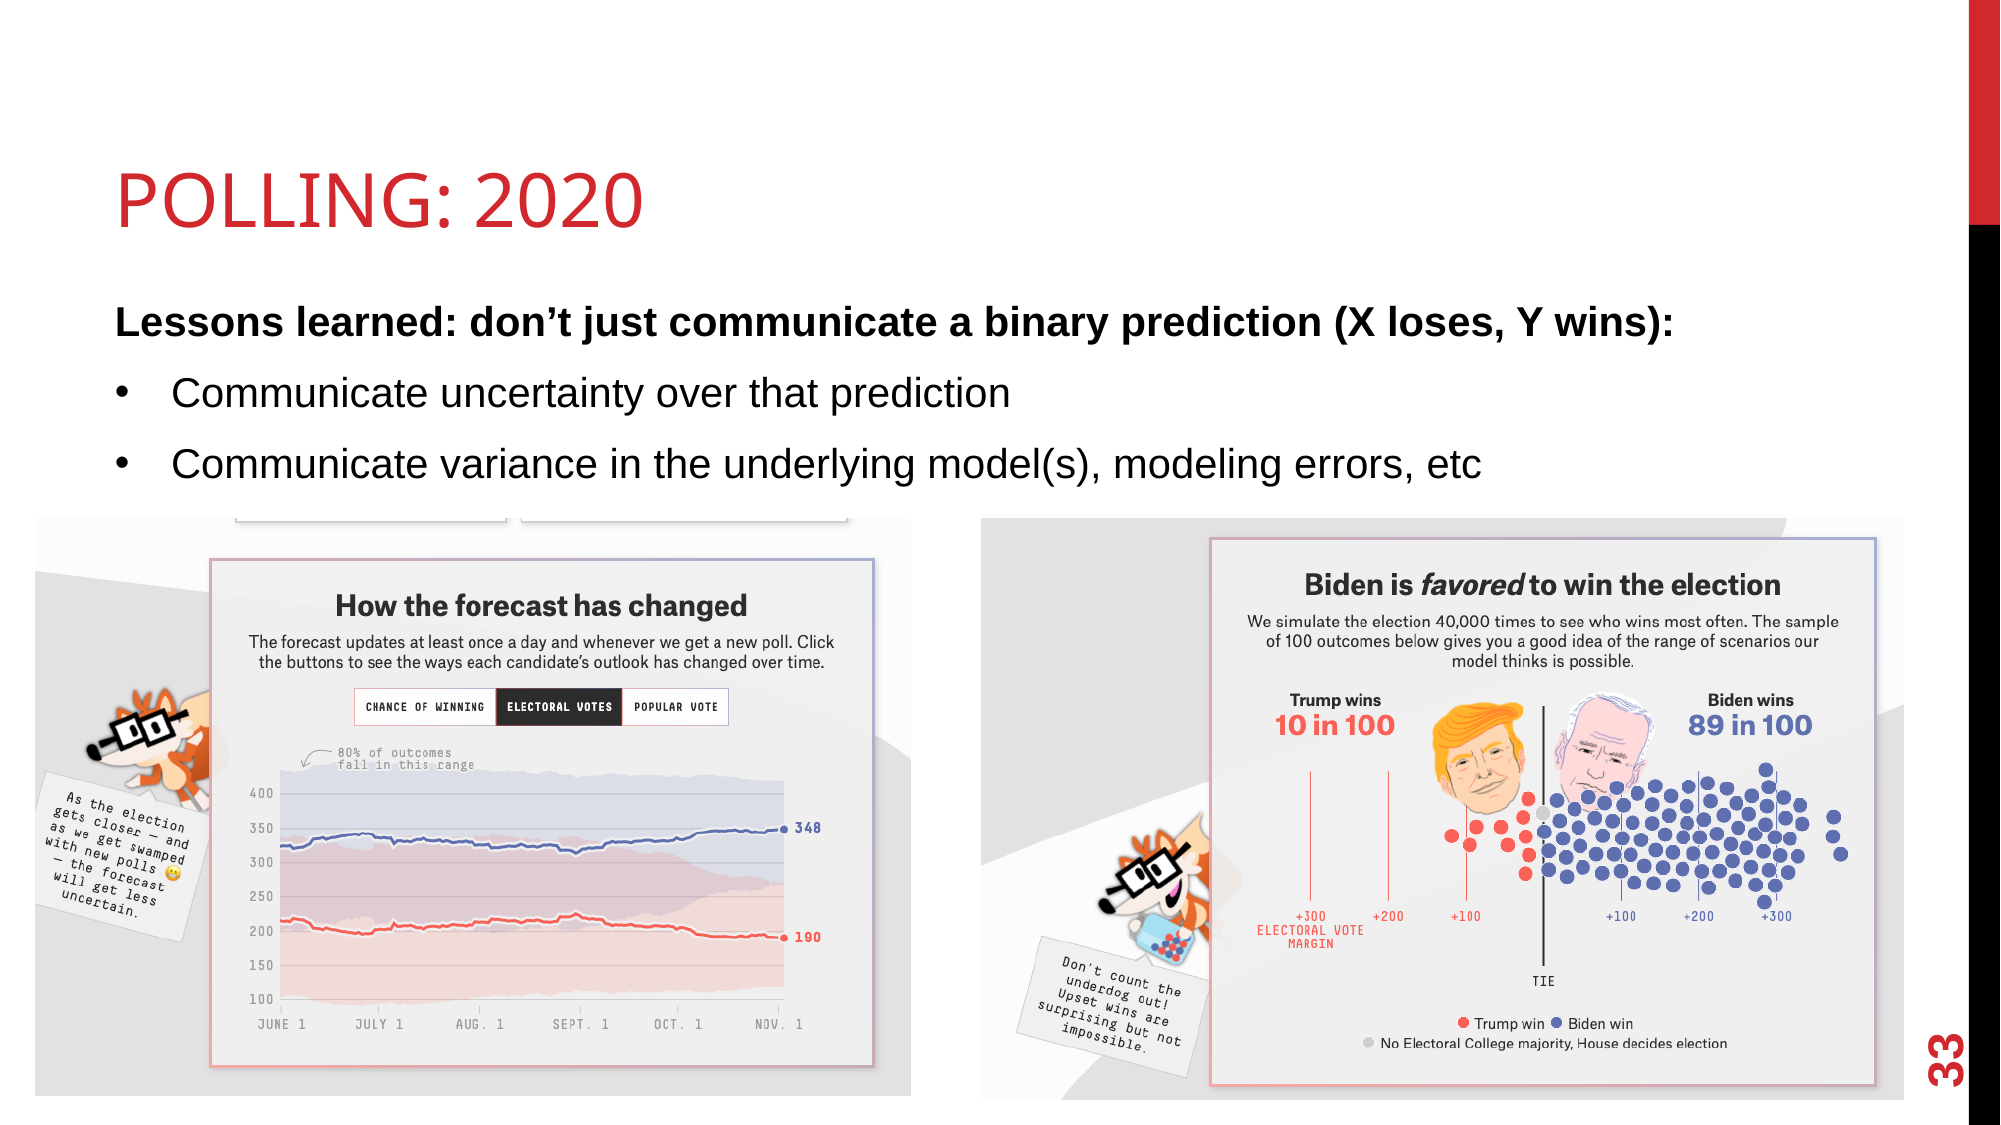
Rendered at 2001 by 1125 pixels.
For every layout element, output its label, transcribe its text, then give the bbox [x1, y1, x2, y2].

text_box [184, 346, 215, 408]
list Lessons learned: don’t just communicate a binary prediction (X loses, Y wins): Communicate uncertainty over that prediction Communicate variance in the underlying model(s), modeling errors, etc [99, 287, 1767, 513]
picture [35, 518, 911, 1096]
title POLLING: 2020 [99, 25, 1367, 250]
slide_number <number> [1907, 887, 1984, 1104]
picture [981, 518, 1904, 1101]
